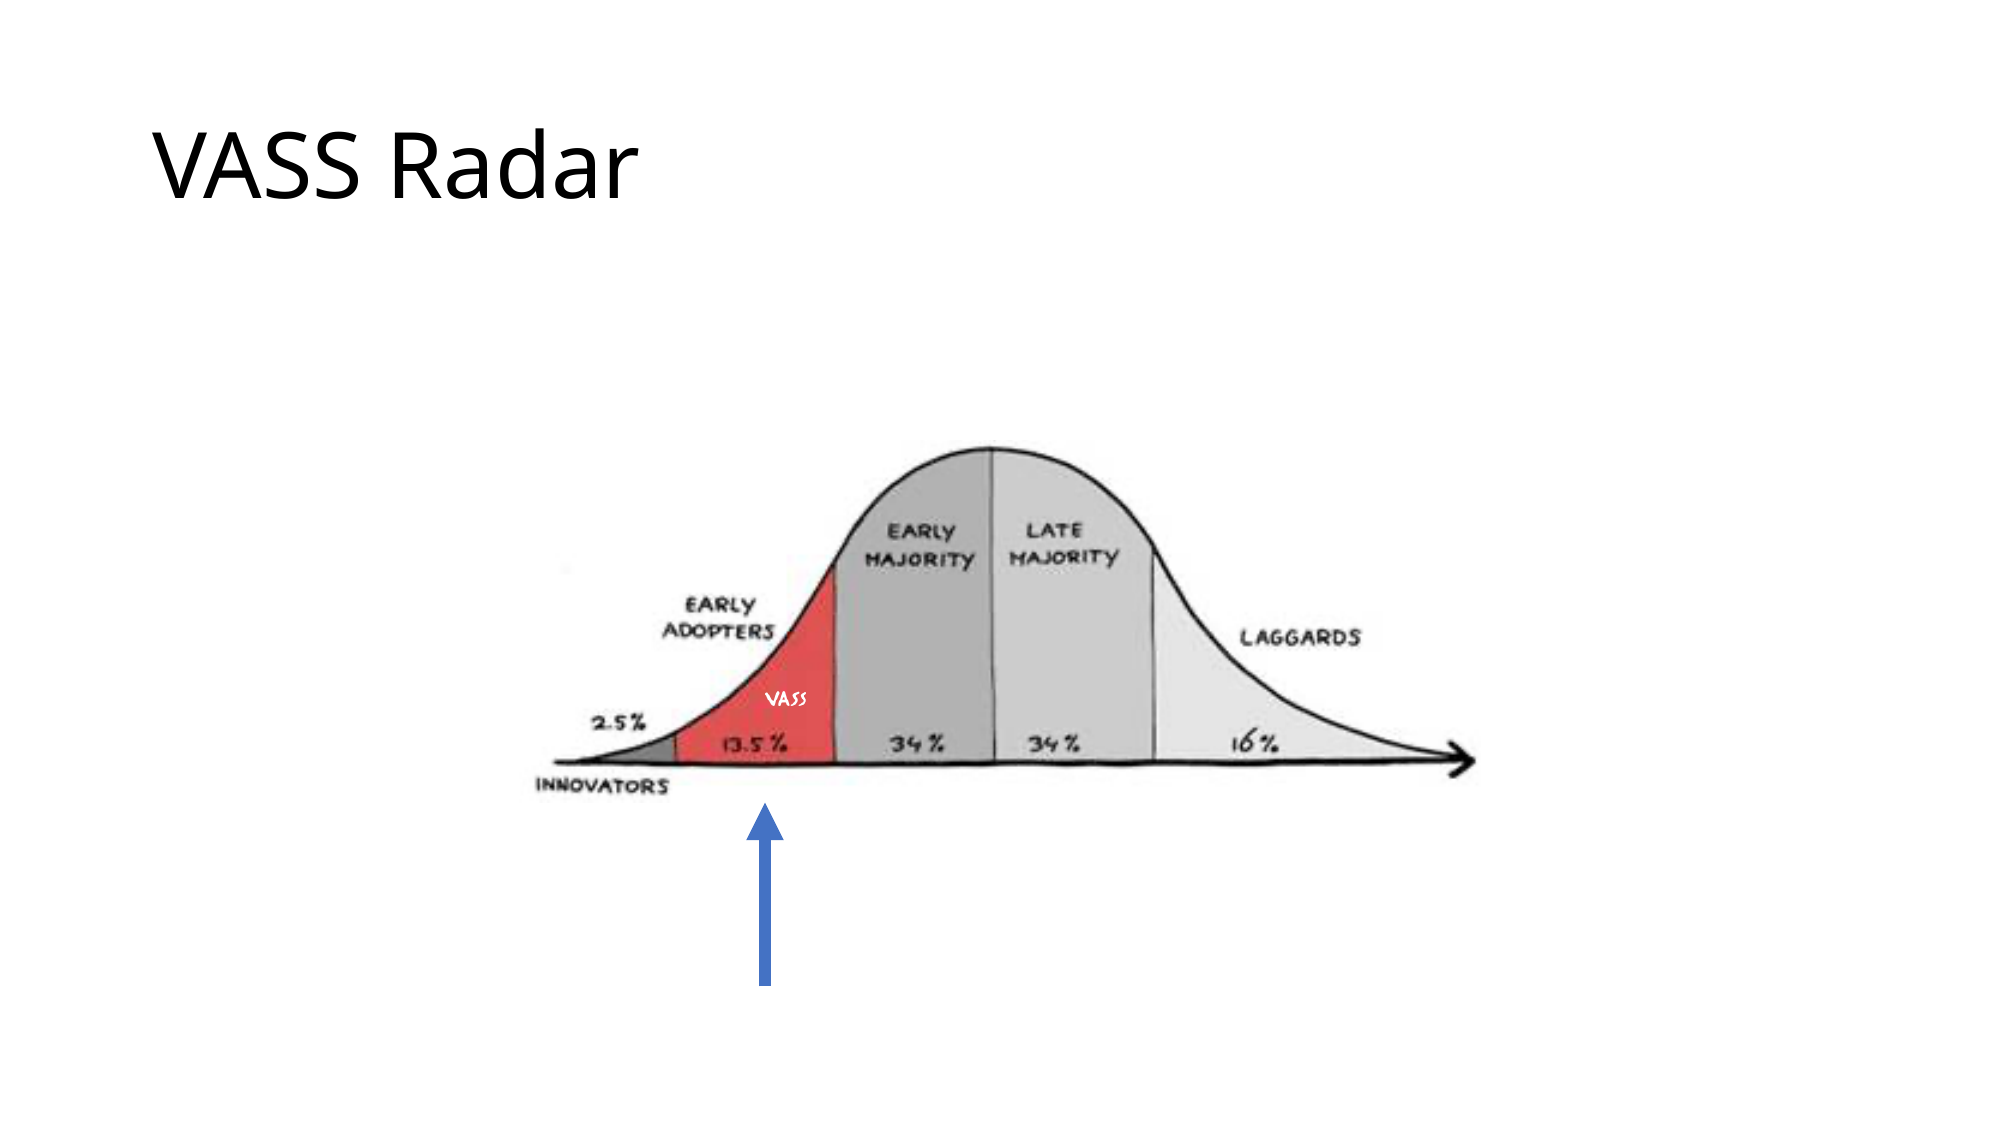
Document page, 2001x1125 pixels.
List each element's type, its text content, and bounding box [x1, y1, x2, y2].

title VASS Radar [137, 59, 1863, 278]
picture [519, 440, 1481, 803]
